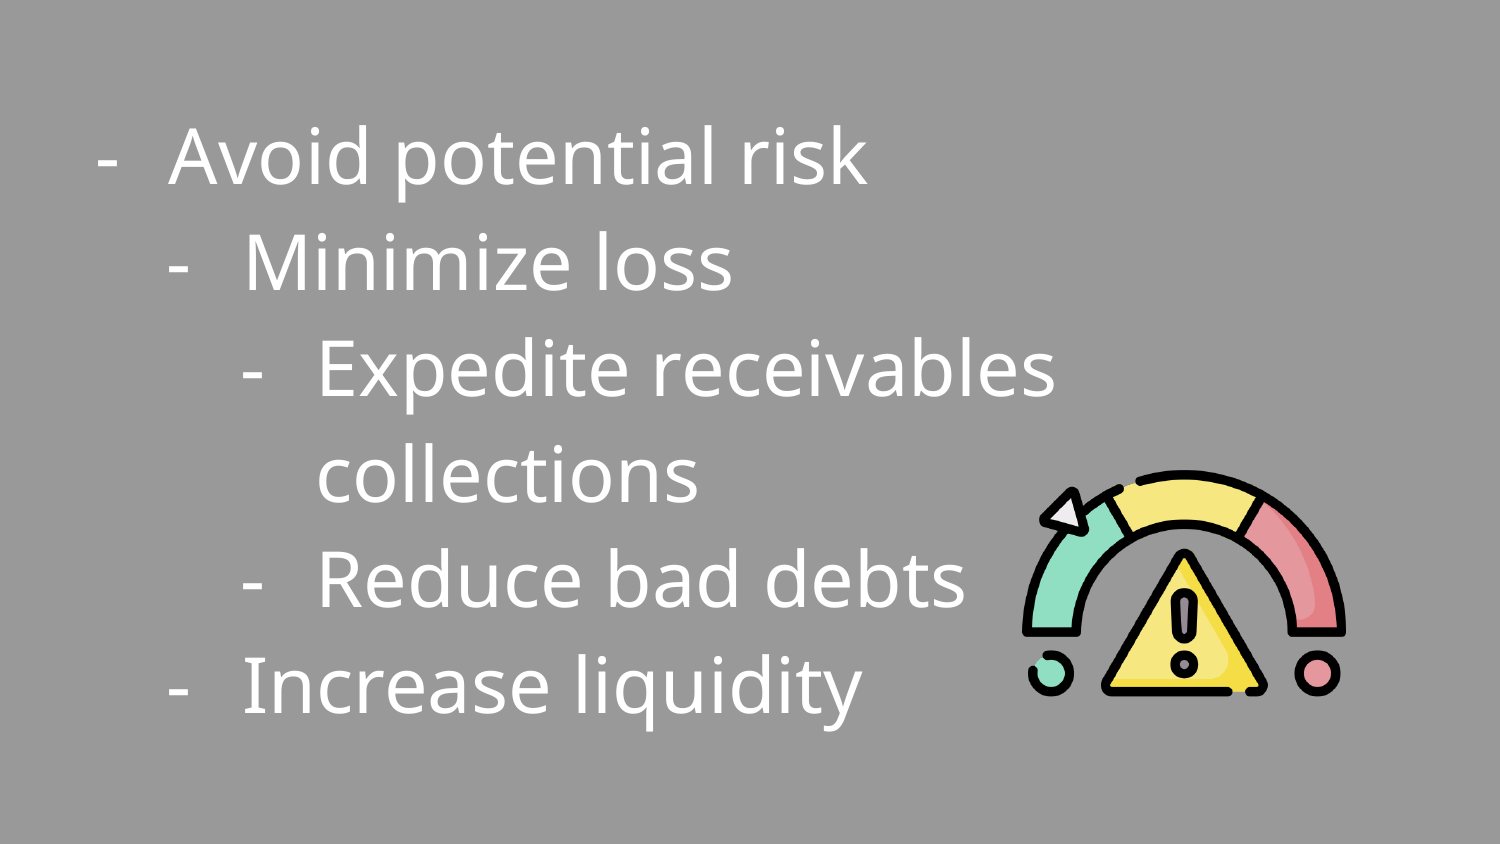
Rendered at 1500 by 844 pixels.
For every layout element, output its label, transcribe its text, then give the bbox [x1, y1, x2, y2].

title Avoid potential risk Minimize loss Expedite receivables collections Reduce bad debts Increase liquidity [80, 86, 1414, 757]
picture [1022, 421, 1346, 746]
